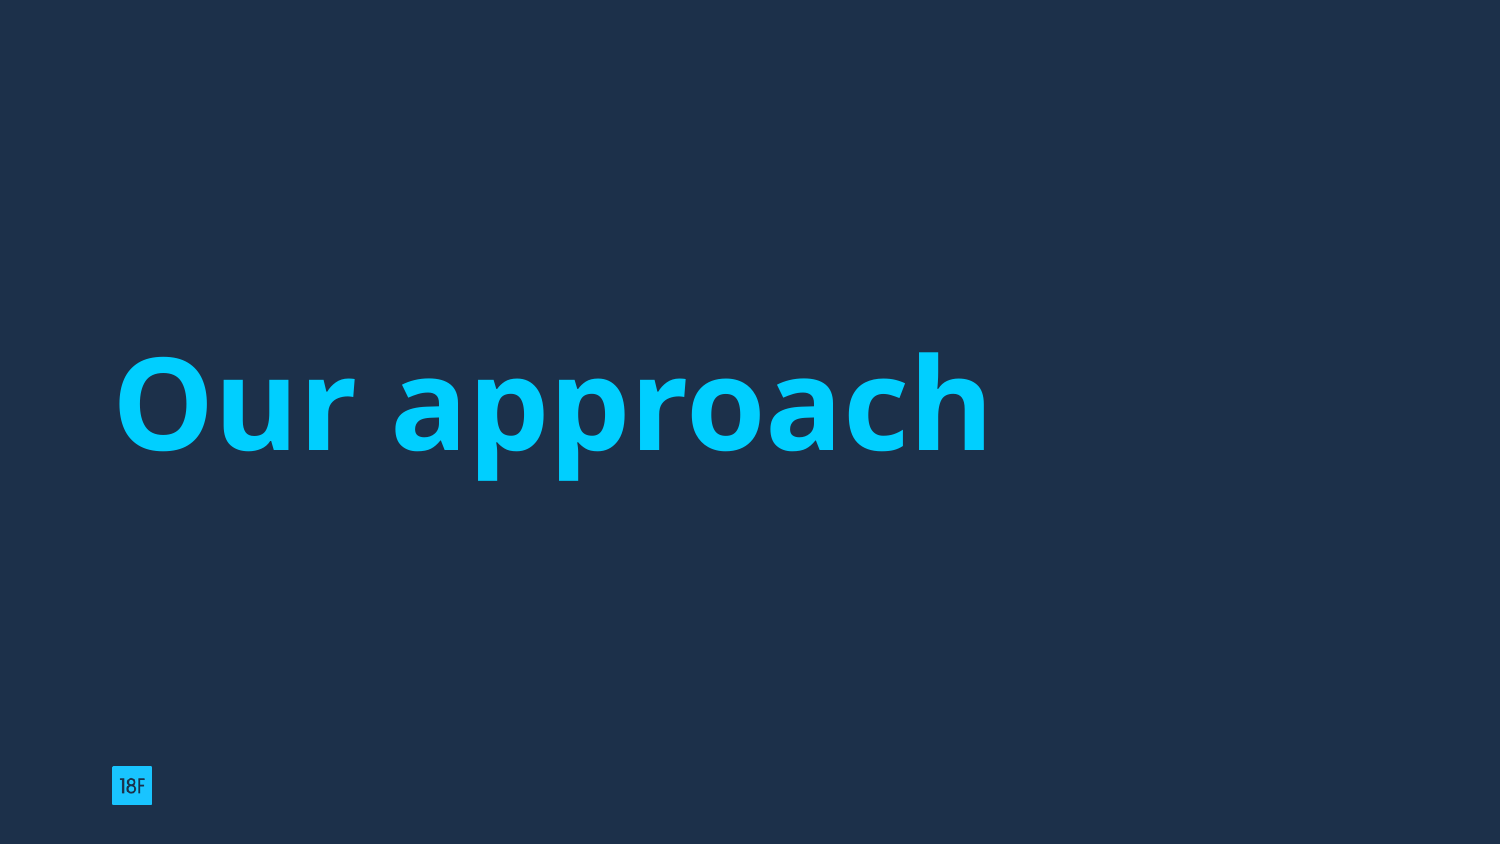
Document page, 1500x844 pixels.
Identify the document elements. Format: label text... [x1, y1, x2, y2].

picture [112, 766, 152, 805]
list Our approach [108, 317, 1169, 481]
